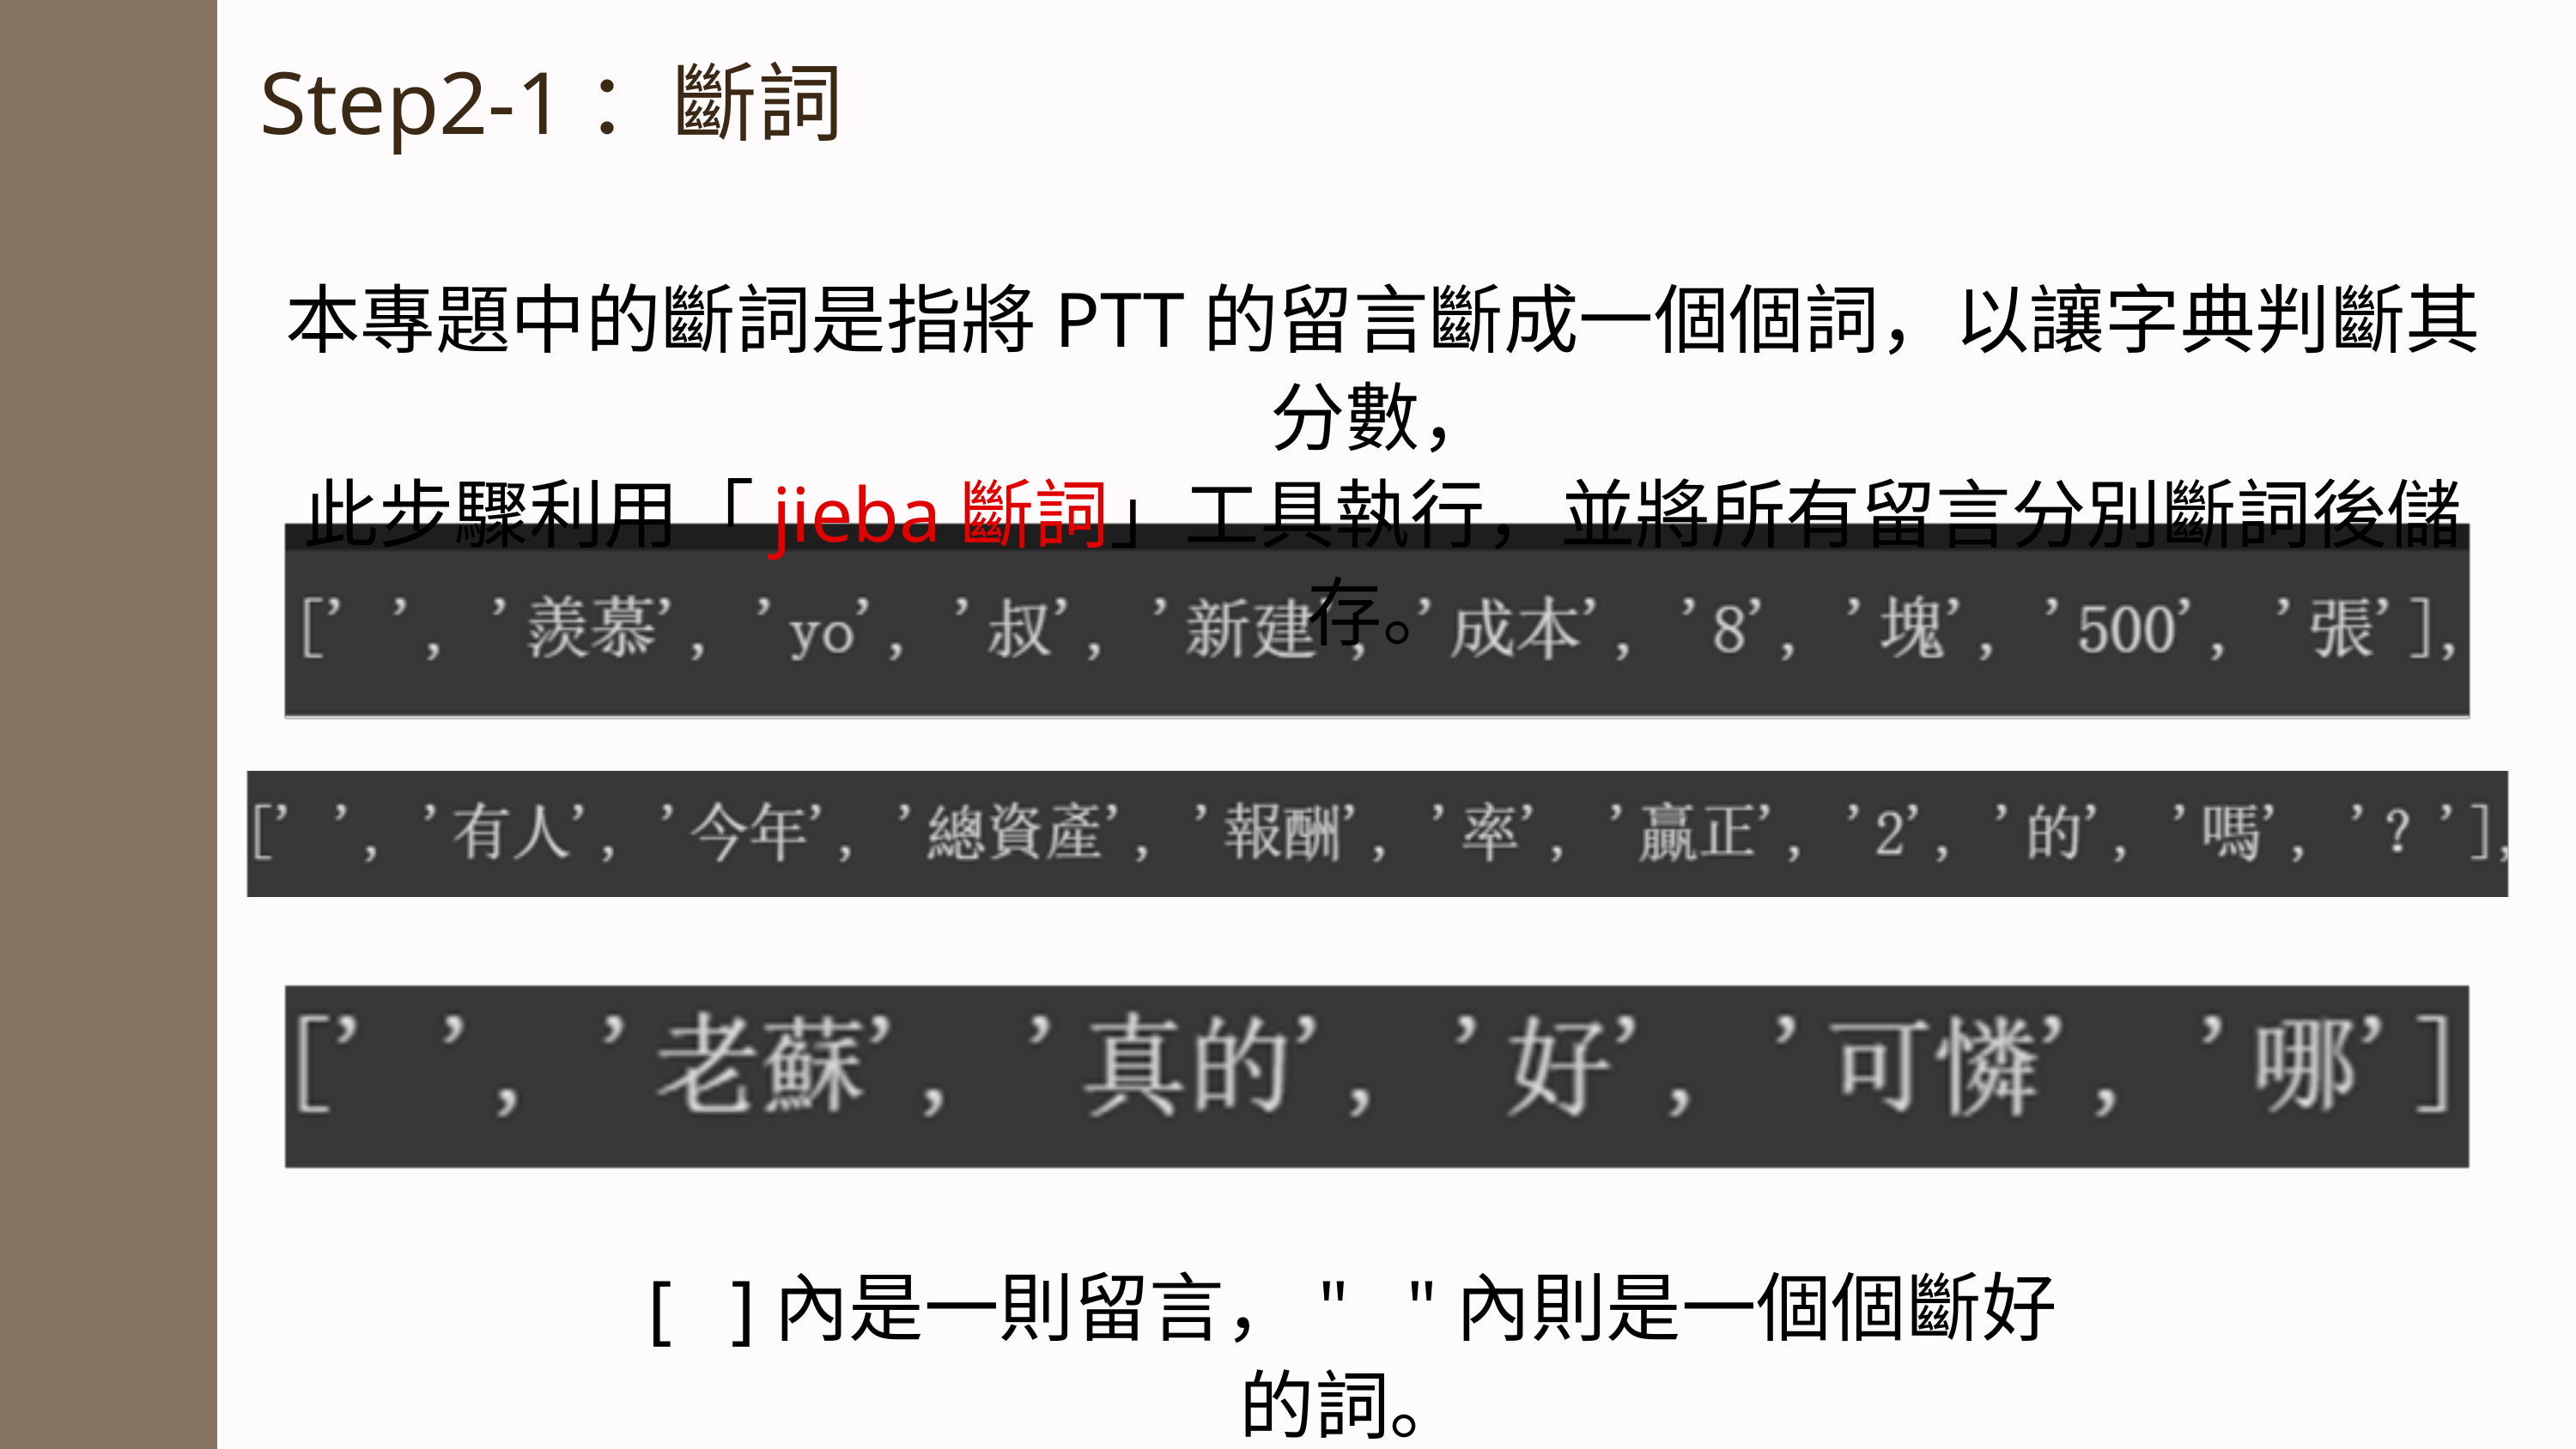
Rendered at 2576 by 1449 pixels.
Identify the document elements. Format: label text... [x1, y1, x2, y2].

text_box Step2-1：斷詞 [224, 39, 887, 151]
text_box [0, 0, 218, 1449]
text_box [281, 655, 2476, 724]
text_box 本專題中的斷詞是指將PTT的留言斷成一個個詞，以讓字典判斷其分數， 此步驟利用「jieba斷詞」工具執行，並將所有留言分別斷詞後儲存。 [281, 264, 2484, 655]
text_box [281, 981, 2476, 1174]
text_box [242, 771, 2514, 897]
text_box [ ]內是一則留言，" "內則是一個個斷好的詞。 [616, 1252, 2089, 1448]
